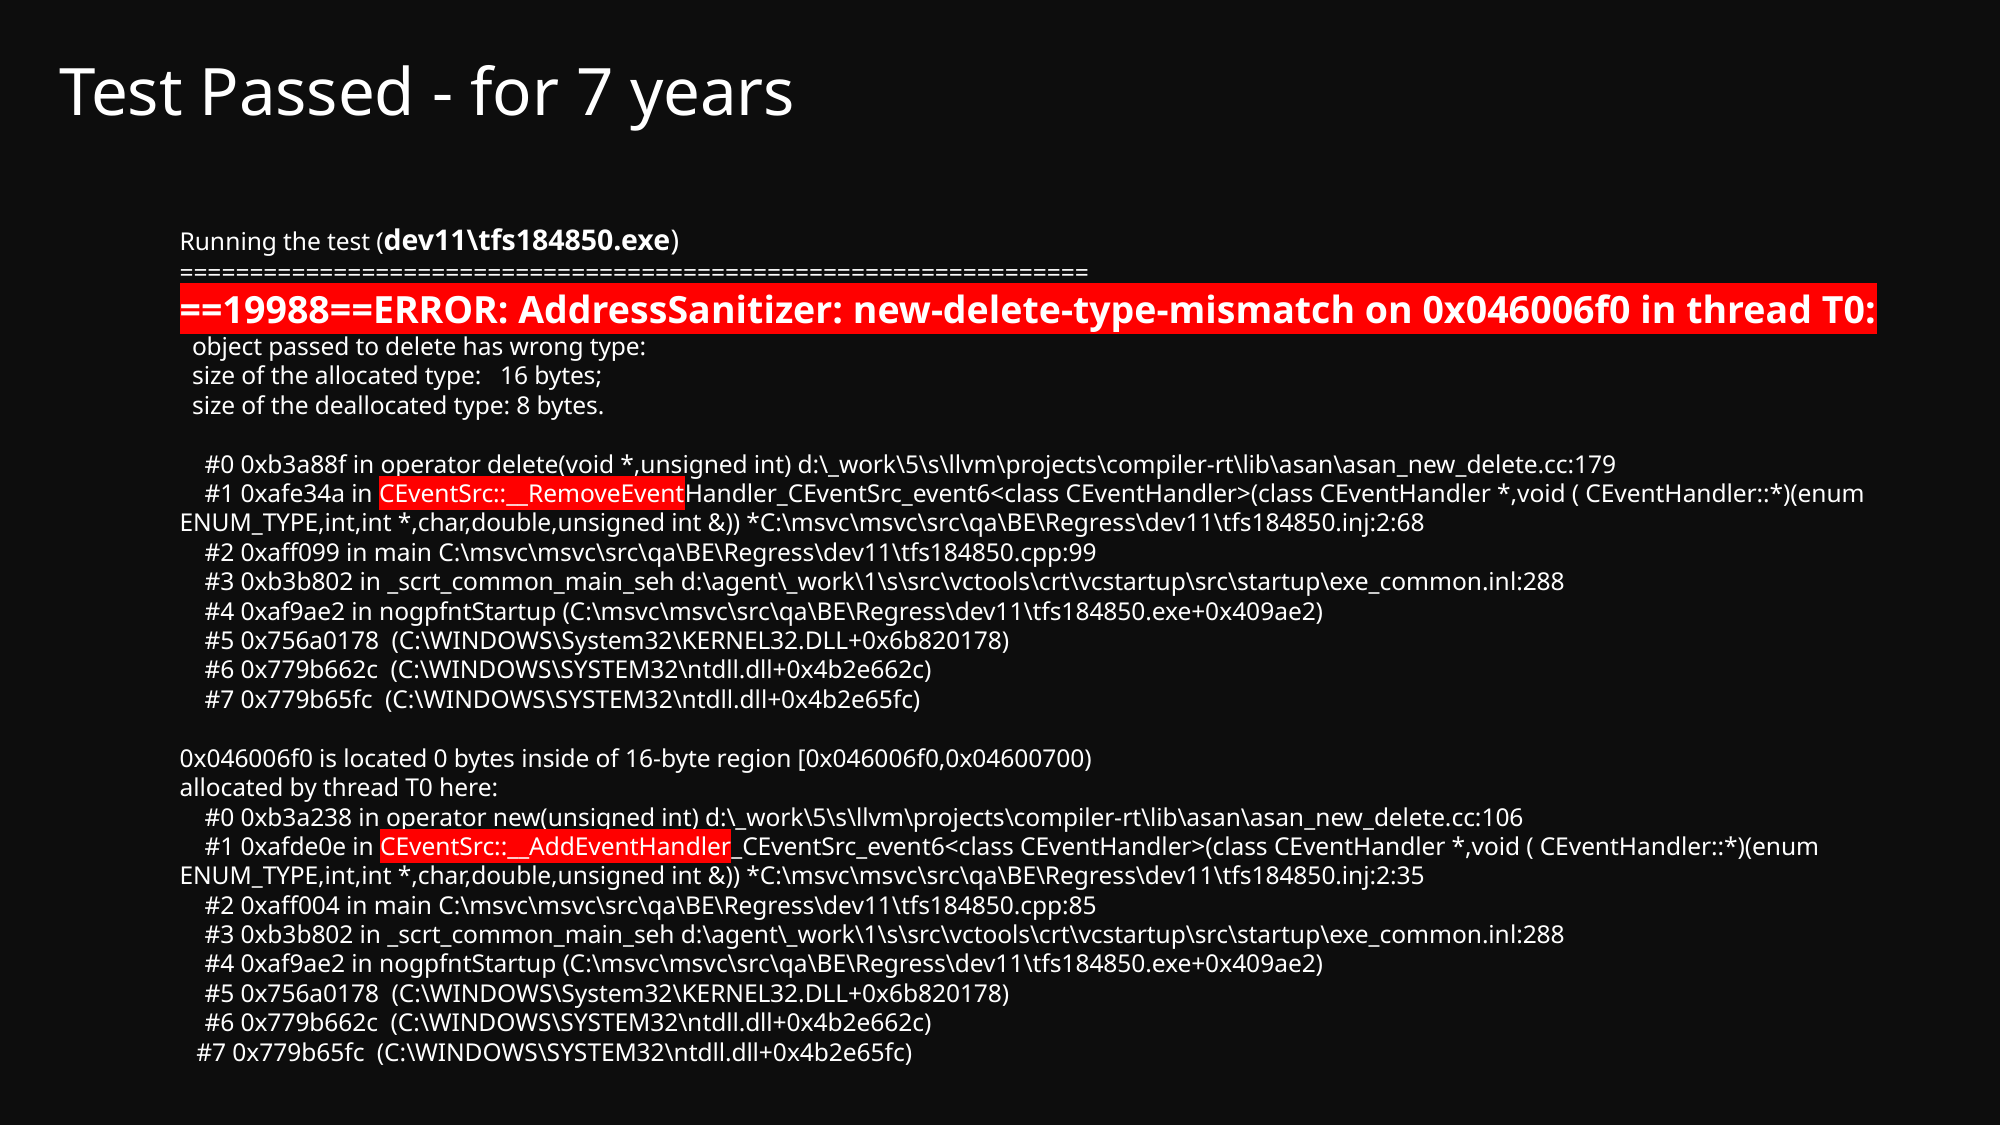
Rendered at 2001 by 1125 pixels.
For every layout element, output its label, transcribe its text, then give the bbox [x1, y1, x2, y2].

text_box Test Passed - for 7 years [44, 43, 1988, 137]
text_box Running the test (dev11\tfs184850.exe) ================================================================= ==19988==ERROR: AddressSanitizer: new-delete-type-mismatch on 0x046006f0 in thread T0: object passed to delete has wrong type: size of the allocated type: 16 bytes; size of the deallocated type: 8 bytes. #0 0xb3a88f in operator delete(void *,unsigned int) d:\_work\5\s\llvm\projects\compiler-rt\lib\asan\asan_new_delete.cc:179 #1 0xafe34a in CEventSrc::__RemoveEventHandler_CEventSrc_event6<class CEventHandler>(class CEventHandler *,void ( CEventHandler::*)(enum ENUM_TYPE,int,int *,char,double,unsigned int &)) *C:\msvc\msvc\src\qa\BE\Regress\dev11\tfs184850.inj:2:68 #2 0xaff099 in main C:\msvc\msvc\src\qa\BE\Regress\dev11\tfs184850.cpp:99 #3 0xb3b802 in _scrt_common_main_seh d:\agent\_work\1\s\src\vctools\crt\vcstartup\src\startup\exe_common.inl:288 #4 0xaf9ae2 in nogpfntStartup (C:\msvc\msvc\src\qa\BE\Regress\dev11\tfs184850.exe+0x409ae2) #5 0x756a0178 (C:\WINDOWS\System32\KERNEL32.DLL+0x6b820178) #6 0x779b662c (C:\WINDOWS\SYSTEM32\ntdll.dll+0x4b2e662c) #7 0x779b65fc (C:\WINDOWS\SYSTEM32\ntdll.dll+0x4b2e65fc) 0x046006f0 is located 0 bytes inside of 16-byte region [0x046006f0,0x04600700) allocated by thread T0 here: #0 0xb3a238 in operator new(unsigned int) d:\_work\5\s\llvm\projects\compiler-rt\lib\asan\asan_new_delete.cc:106 #1 0xafde0e in CEventSrc::__AddEventHandler_CEventSrc_event6<class CEventHandler>(class CEventHandler *,void ( CEventHandler::*)(enum ENUM_TYPE,int,int *,char,double,unsigned int &)) *C:\msvc\msvc\src\qa\BE\Regress\dev11\tfs184850.inj:2:35 #2 0xaff004 in main C:\msvc\msvc\src\qa\BE\Regress\dev11\tfs184850.cpp:85 #3 0xb3b802 in _scrt_common_main_seh d:\agent\_work\1\s\src\vctools\crt\vcstartup\src\startup\exe_common.inl:288 #4 0xaf9ae2 in nogpfntStartup (C:\msvc\msvc\src\qa\BE\Regress\dev11\tfs184850.exe+0x409ae2) #5 0x756a0178 (C:\WINDOWS\System32\KERNEL32.DLL+0x6b820178) #6 0x779b662c (C:\WINDOWS\SYSTEM32\ntdll.dll+0x4b2e662c) #7 0x779b65fc (C:\WINDOWS\SYSTEM32\ntdll.dll+0x4b2e65fc) [164, 214, 2000, 1074]
